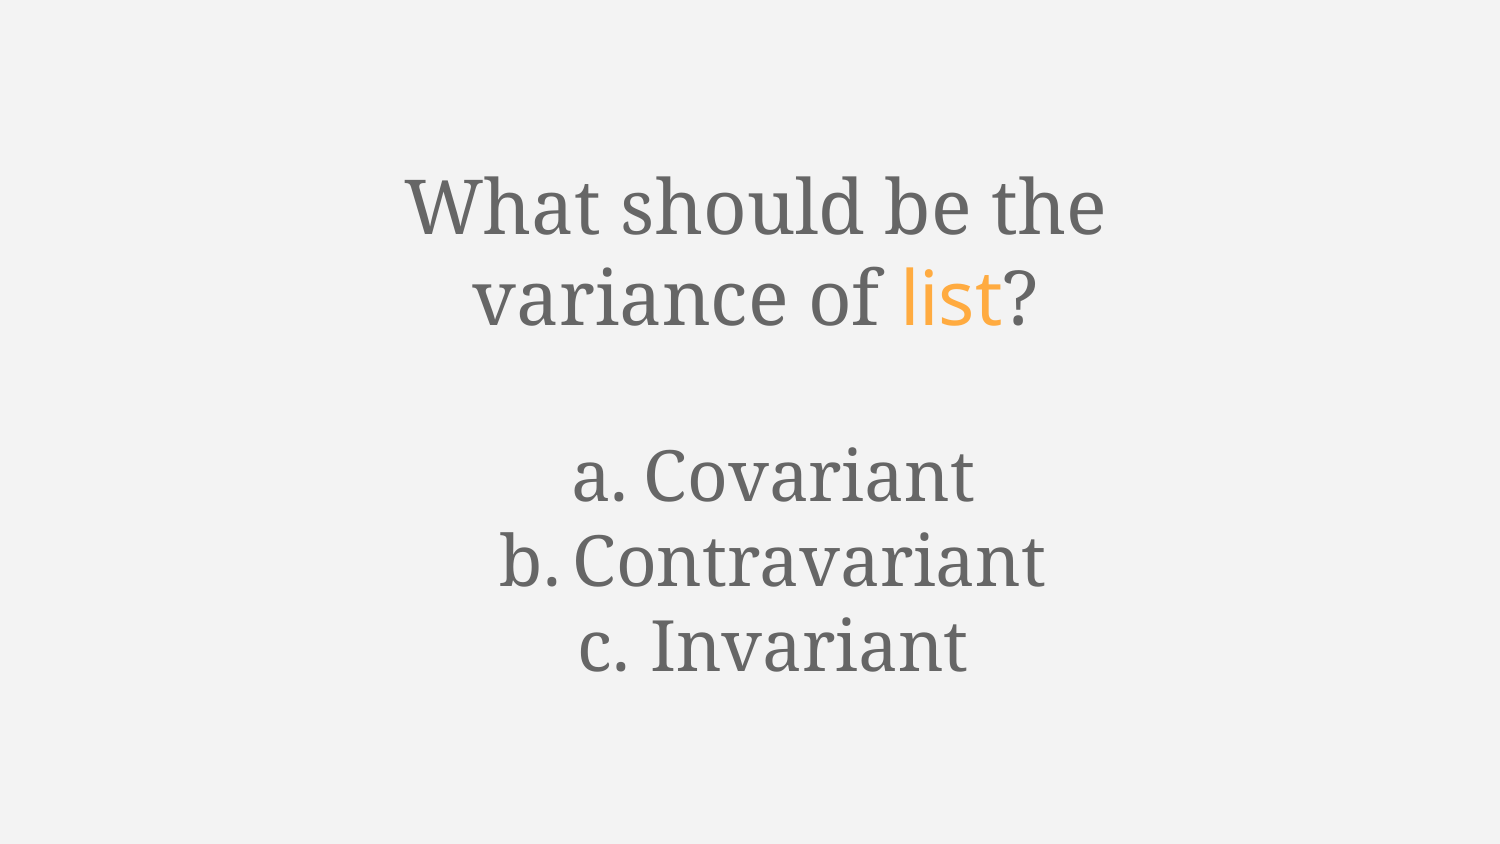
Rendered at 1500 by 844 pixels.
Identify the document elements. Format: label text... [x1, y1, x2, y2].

title What should be the variance of list? [56, 180, 1455, 319]
title Covariant Contravariant Invariant [73, 399, 1471, 718]
